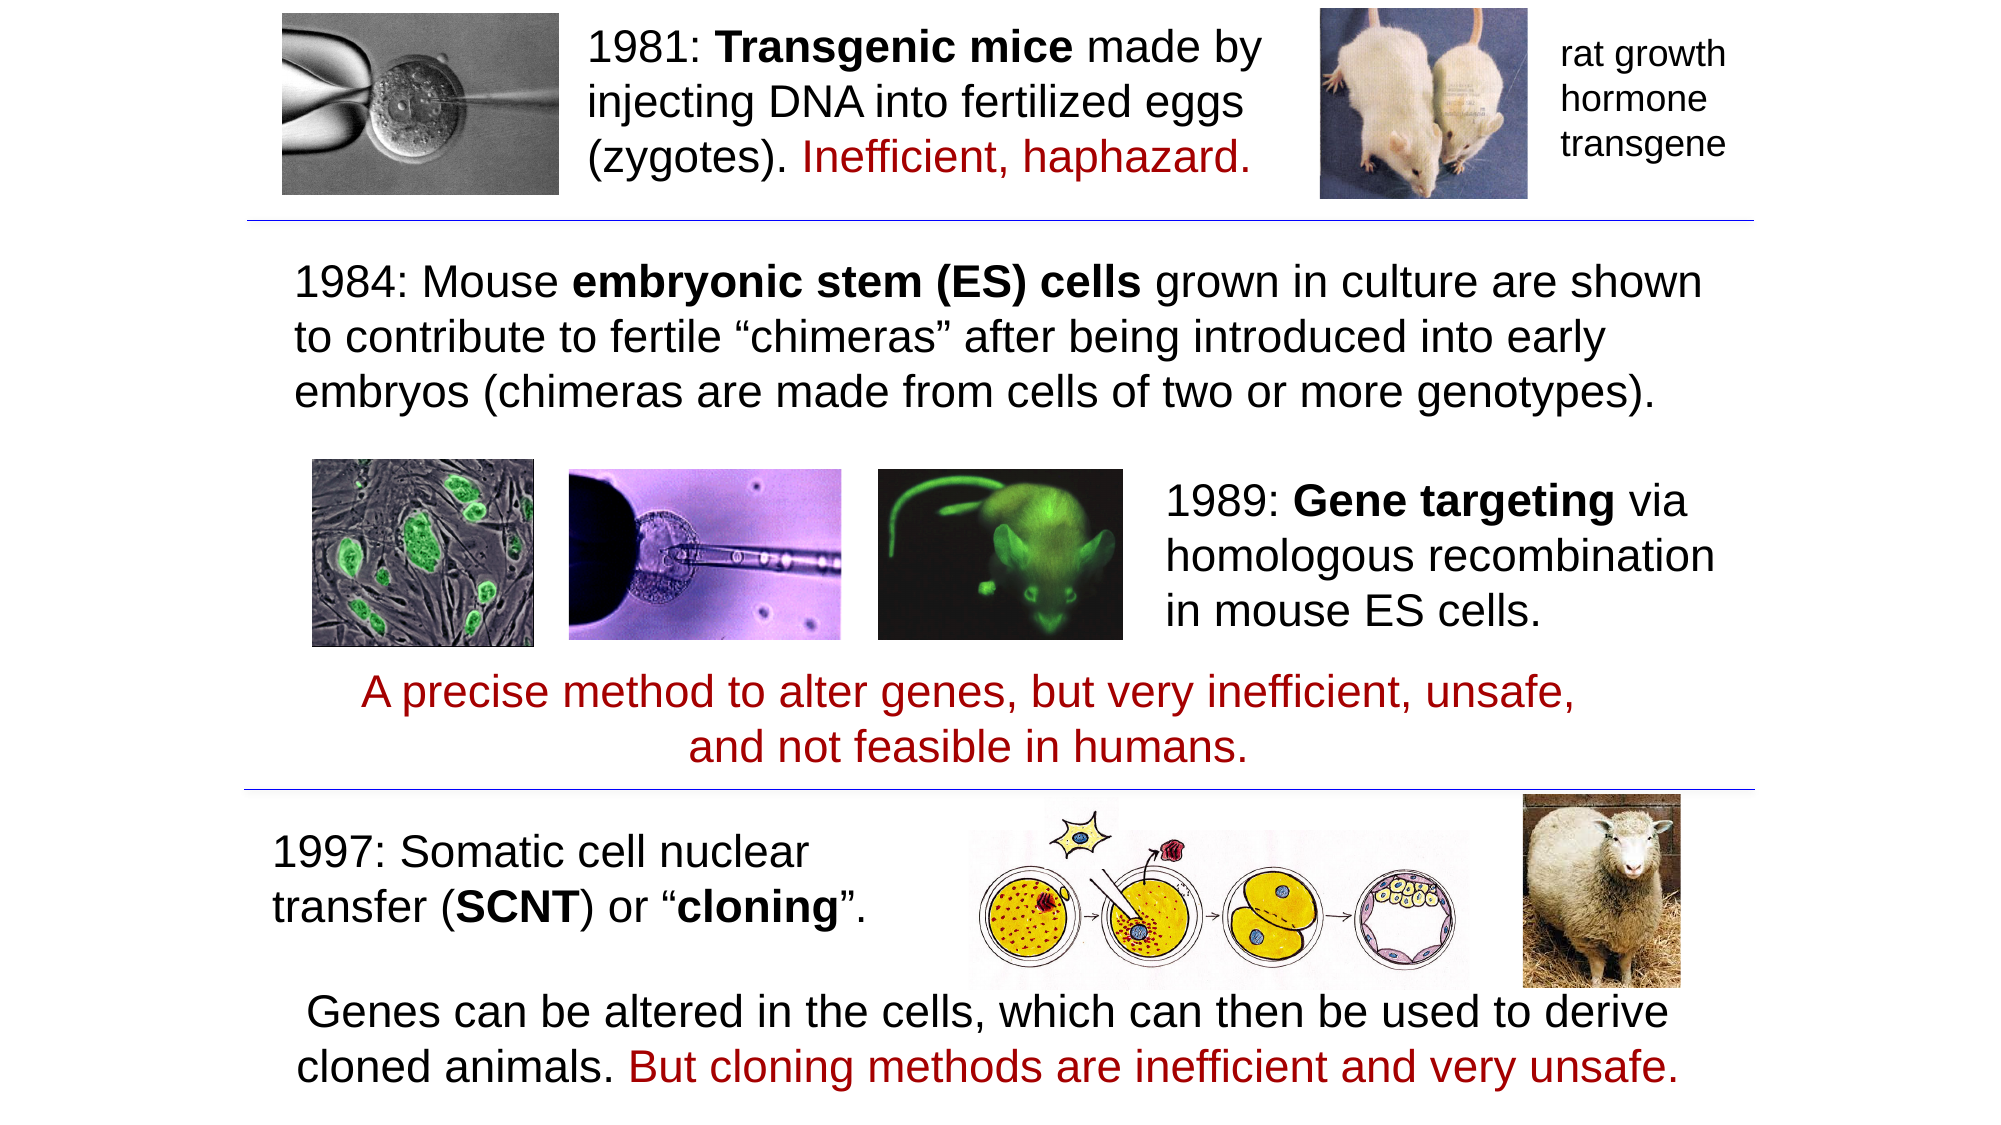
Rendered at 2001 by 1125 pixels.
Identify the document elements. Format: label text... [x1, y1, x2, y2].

text_box Genes can be altered in the cells, which can then be used to derive cloned animals. But cloning methods are inefficient and very unsafe. [277, 974, 1700, 1100]
picture [1319, 8, 1528, 199]
text_box A precise method to alter genes, but very inefficient, unsafe, and not feasible in humans. [330, 654, 1607, 779]
text_box 1997: Somatic cell nuclear transfer (SCNT) or “cloning”. [257, 813, 895, 939]
list 1981: Transgenic mice made by injecting DNA into fertilized eggs (zygotes). Inefficient, haphazard. [572, 9, 1302, 197]
picture [1522, 794, 1681, 988]
picture [968, 796, 1470, 990]
text_box rat growth hormone transgene [1545, 21, 1743, 172]
picture [878, 469, 1123, 641]
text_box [282, 13, 559, 195]
picture [312, 459, 535, 648]
picture [568, 468, 842, 641]
text_box 1989: Gene targeting via homologous recombination in mouse ES cells. [1150, 463, 1735, 644]
text_box 1984: Mouse embryonic stem (ES) cells grown in culture are shown to contribute to fertile “chimeras” after being introduced into early embryos (chimeras are made from cells of two or more genotypes). [279, 243, 1722, 424]
